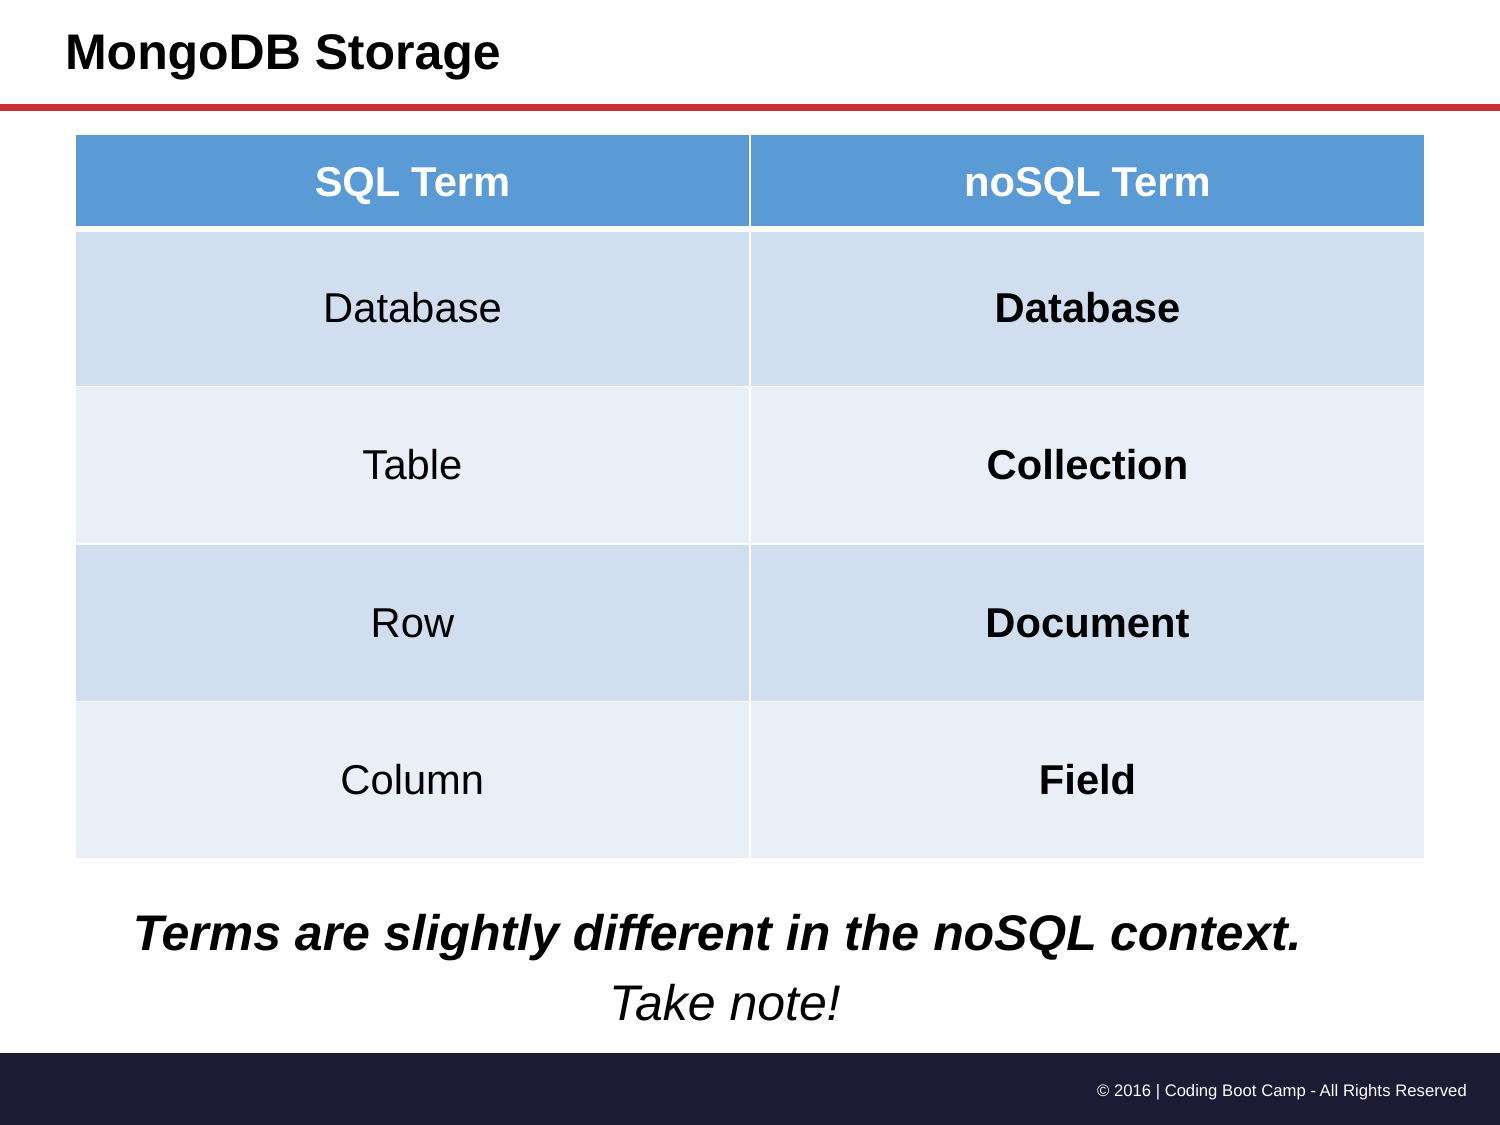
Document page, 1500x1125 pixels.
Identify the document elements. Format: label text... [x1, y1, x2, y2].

title MongoDB Storage [50, 0, 948, 108]
table_cell Table [76, 387, 749, 543]
text_box Terms are slightly different in the noSQL context. Take note! [49, 892, 1400, 1043]
table_cell Field [751, 702, 1424, 858]
table_cell Database [76, 232, 749, 386]
table_header noSQL Term [751, 135, 1424, 226]
table_cell Document [751, 545, 1424, 701]
table_cell Row [76, 545, 749, 701]
table_cell Collection [751, 387, 1424, 543]
table_cell Database [751, 232, 1424, 386]
table_cell Column [76, 702, 749, 858]
table_header SQL Term [76, 135, 749, 226]
